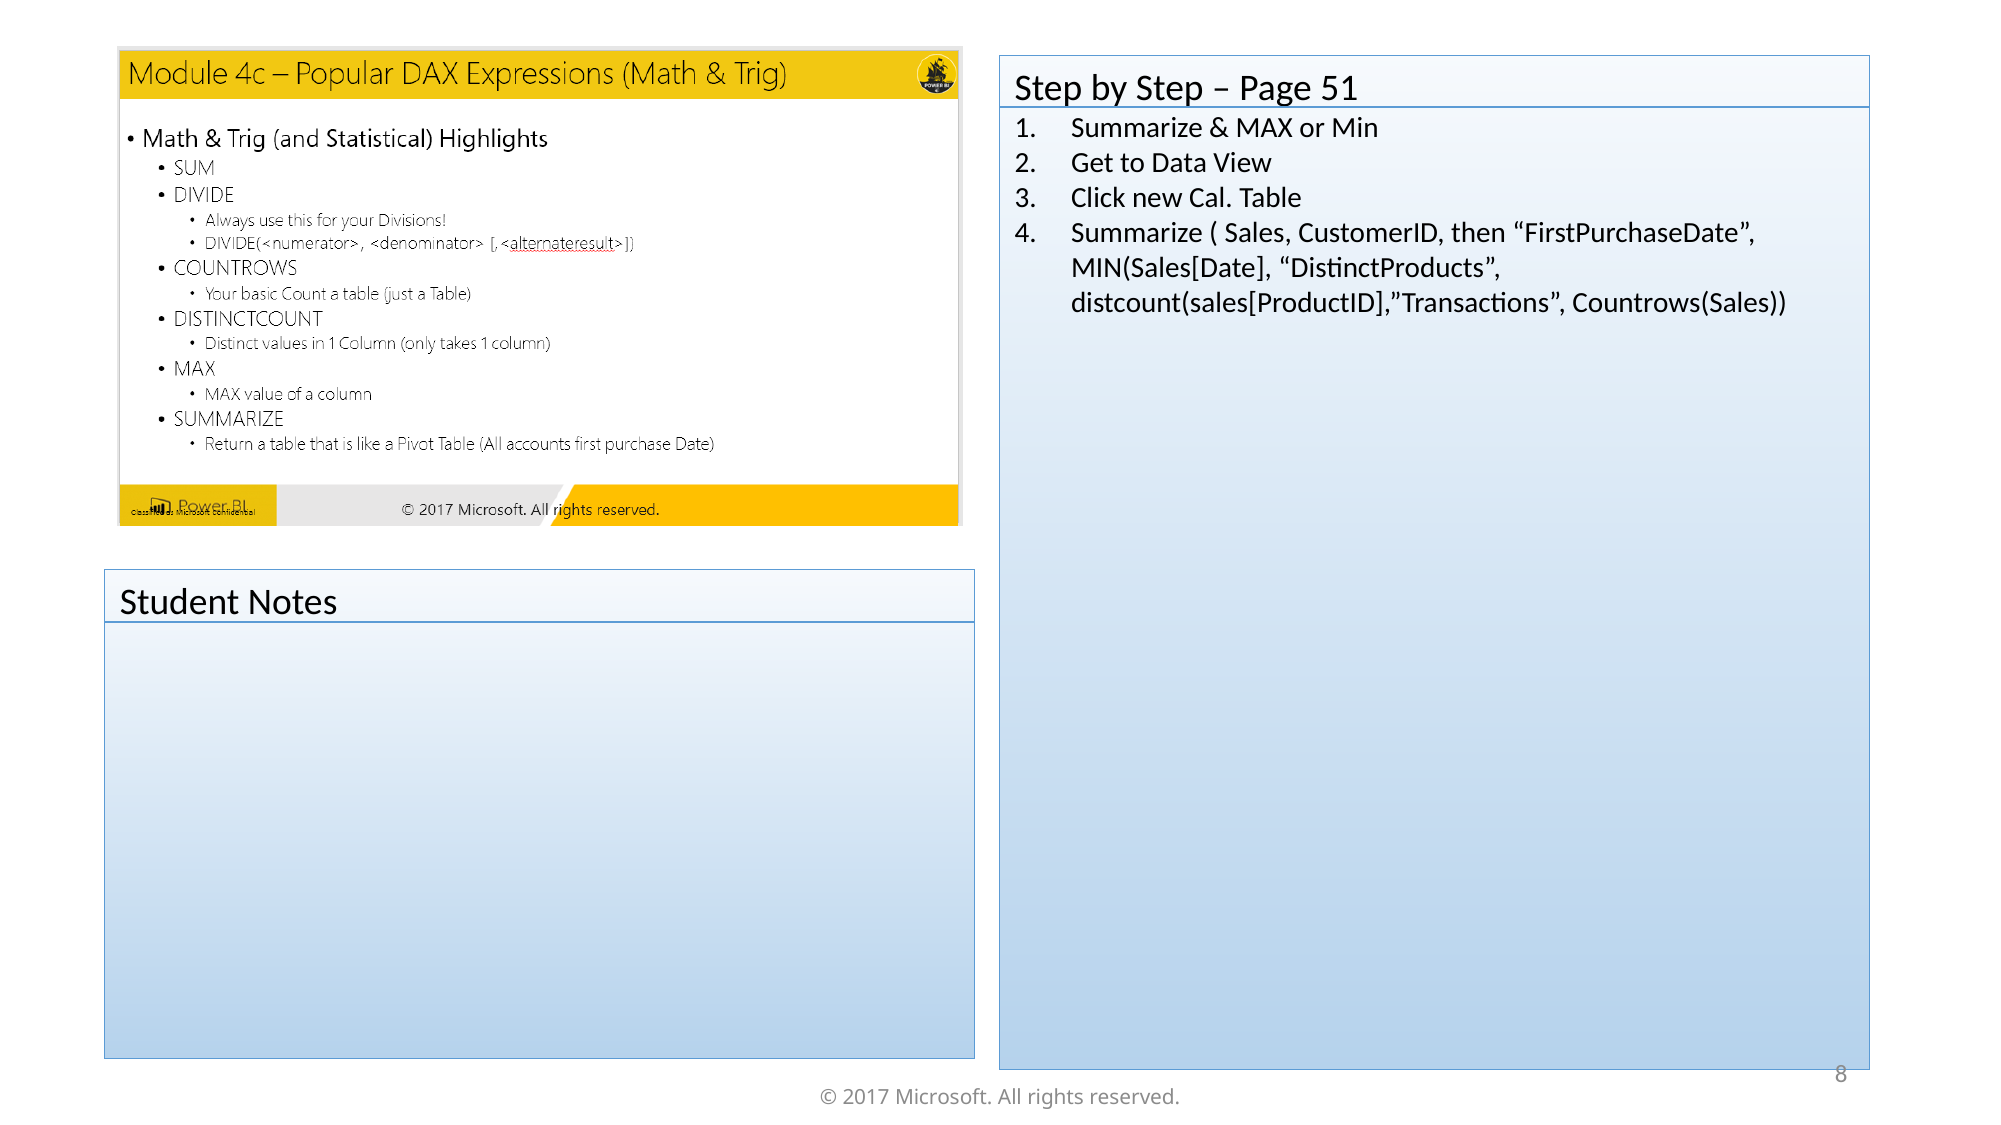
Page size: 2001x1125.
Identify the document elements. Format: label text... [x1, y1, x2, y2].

picture [117, 46, 963, 526]
footer © 2017 Microsoft. All rights reserved. [662, 1076, 1338, 1115]
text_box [104, 569, 975, 1059]
slide_number 8 [1412, 1070, 1863, 1103]
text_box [999, 55, 1870, 1070]
